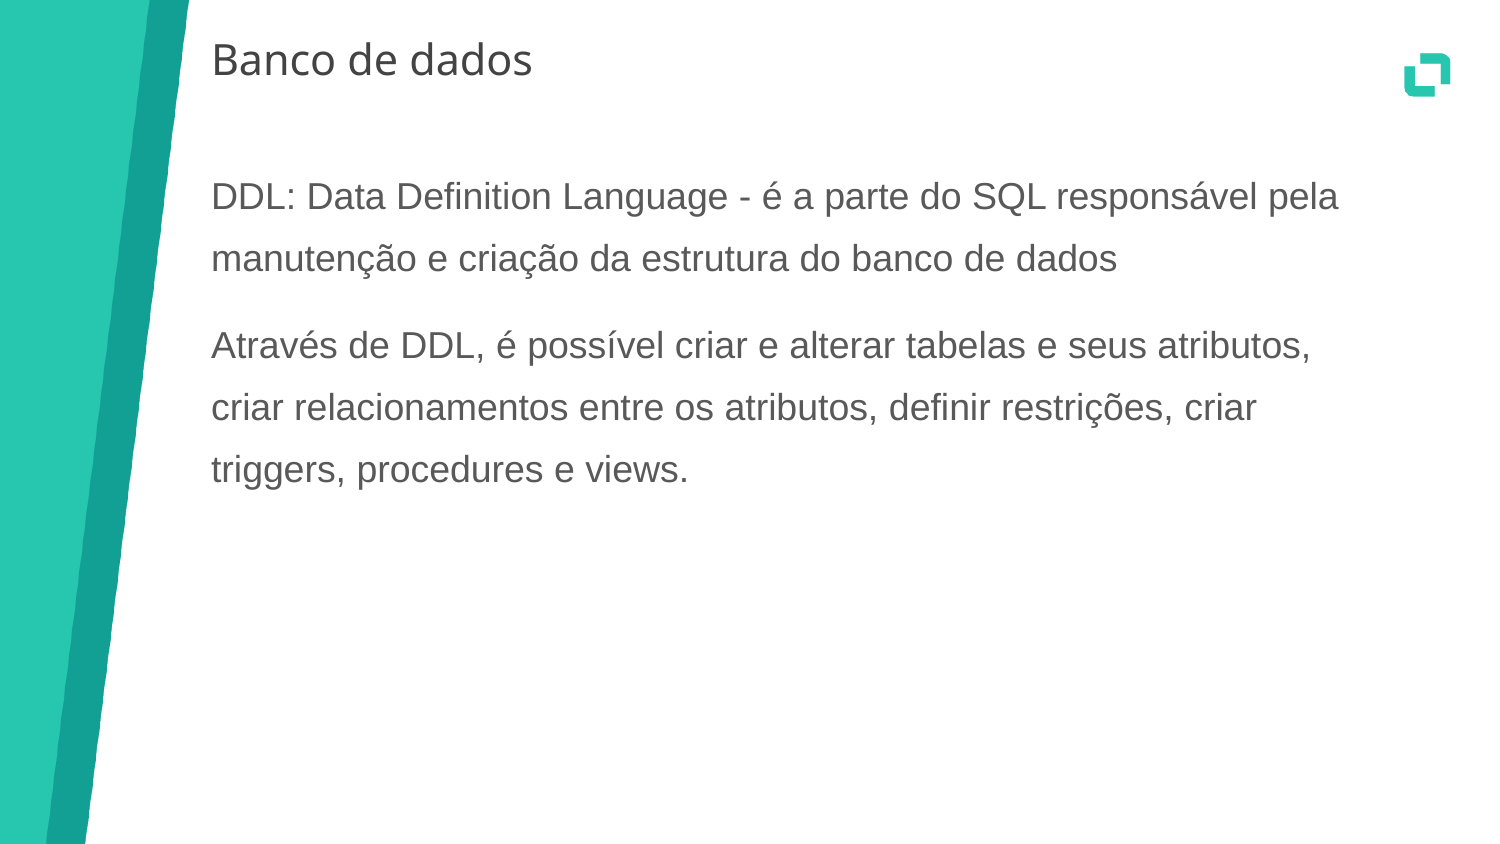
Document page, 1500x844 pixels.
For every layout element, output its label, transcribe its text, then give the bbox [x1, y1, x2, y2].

title Banco de dados [195, 16, 1376, 99]
subtitle DDL: Data Definition Language - é a parte do SQL responsável pela manutenção e criação da estrutura do banco de dados Através de DDL, é possível criar e alterar tabelas e seus atributos, criar relacionamentos entre os atributos, definir restrições, criar triggers, procedures e views. [195, 139, 1376, 782]
picture [0, 0, 1500, 844]
